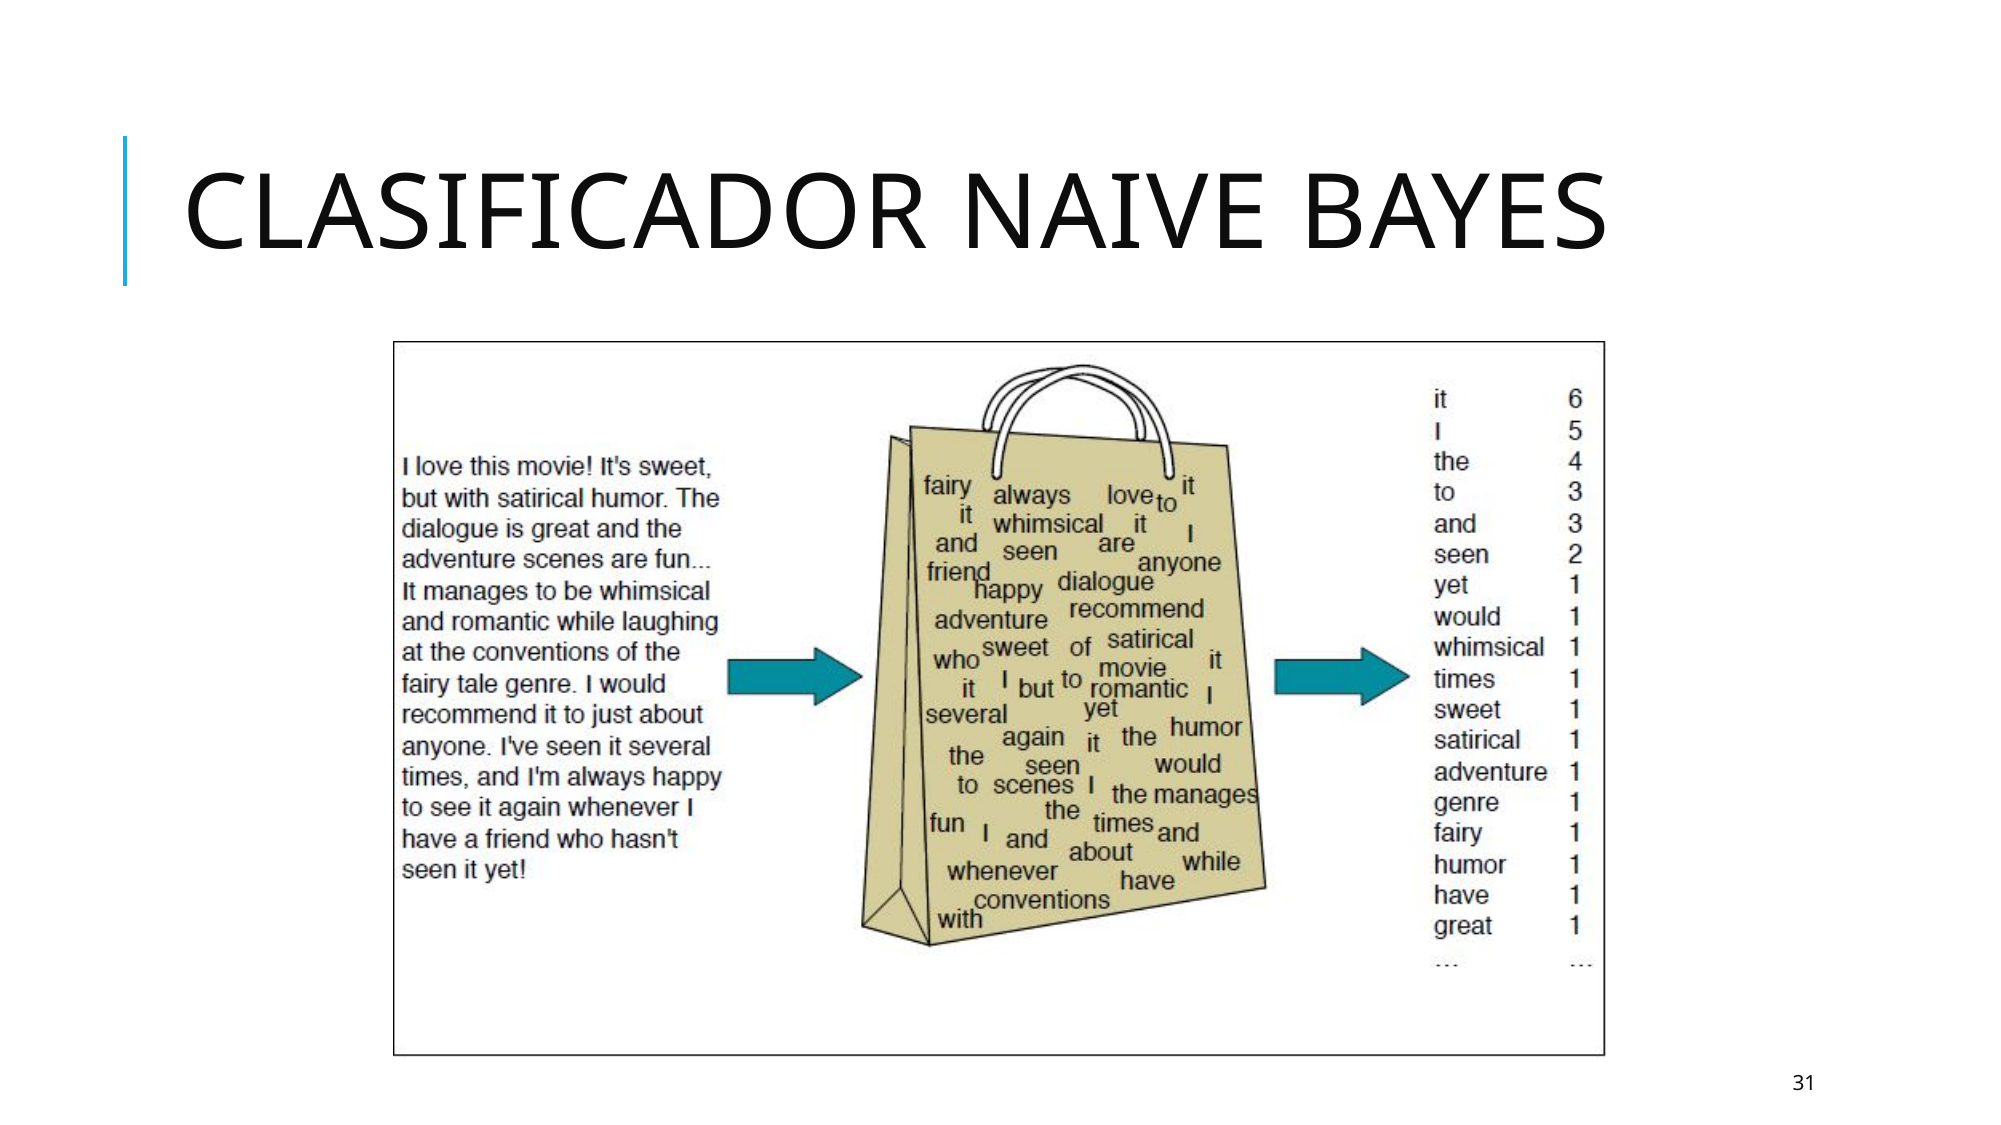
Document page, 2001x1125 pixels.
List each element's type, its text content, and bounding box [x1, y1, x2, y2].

slide_number 31 [1777, 1061, 1938, 1107]
picture [392, 341, 1607, 1062]
title Clasificador Naive Bayes [168, 96, 1763, 342]
